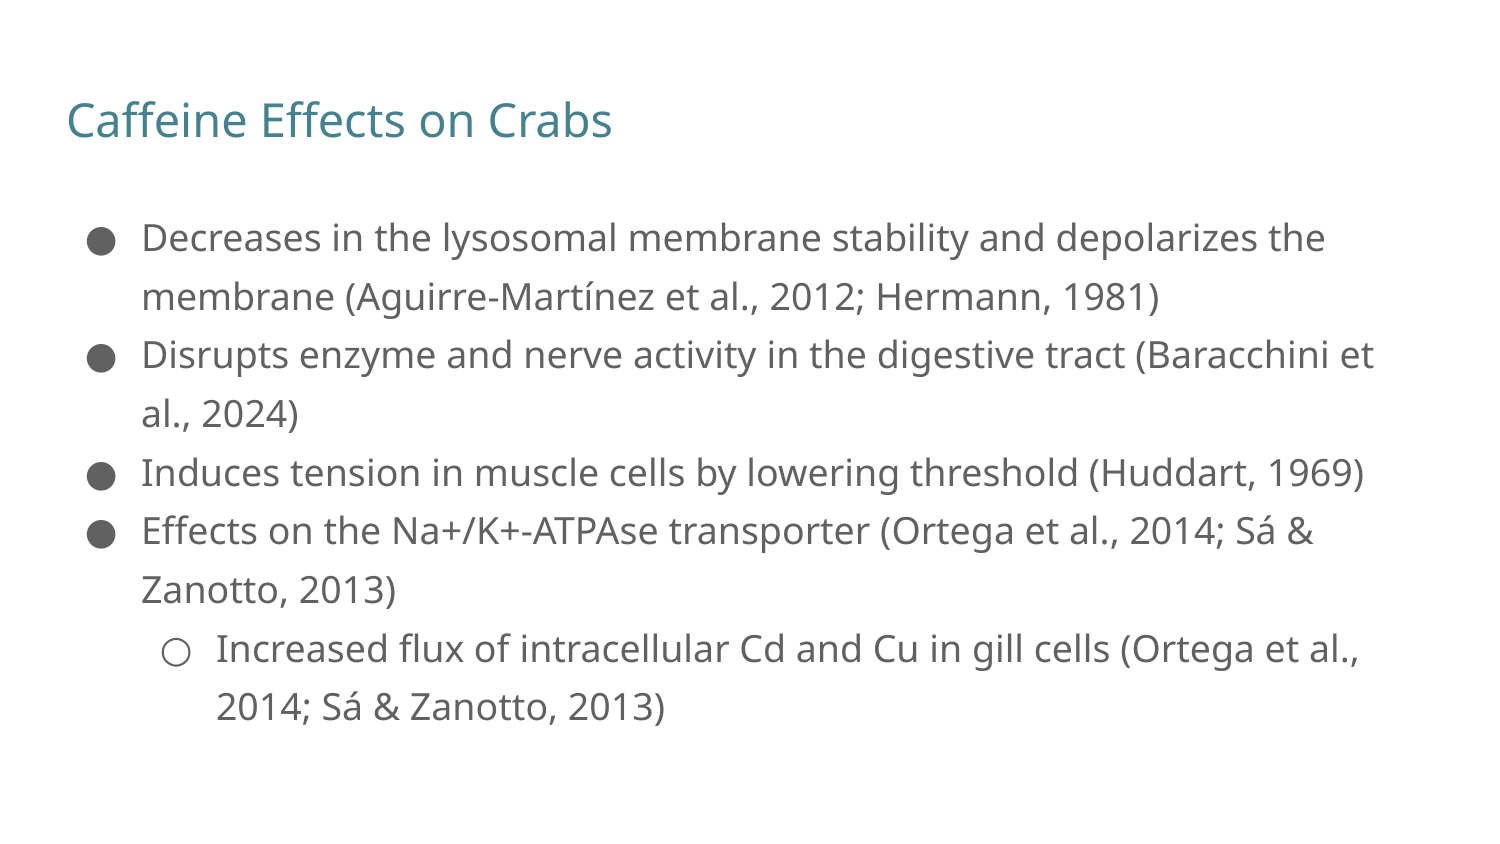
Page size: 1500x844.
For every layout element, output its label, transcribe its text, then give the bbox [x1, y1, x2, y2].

title Caffeine Effects on Crabs [51, 72, 1449, 167]
list Decreases in the lysosomal membrane stability and depolarizes the membrane (Aguirre-Martínez et al., 2012; Hermann, 1981) Disrupts enzyme and nerve activity in the digestive tract (Baracchini et al., 2024) Induces tension in muscle cells by lowering threshold (Huddart, 1969) Effects on the Na+/K+-ATPAse transporter (Ortega et al., 2014; Sá & Zanotto, 2013) Increased flux of intracellular Cd and Cu in gill cells (Ortega et al., 2014; Sá & Zanotto, 2013) [51, 189, 1449, 750]
